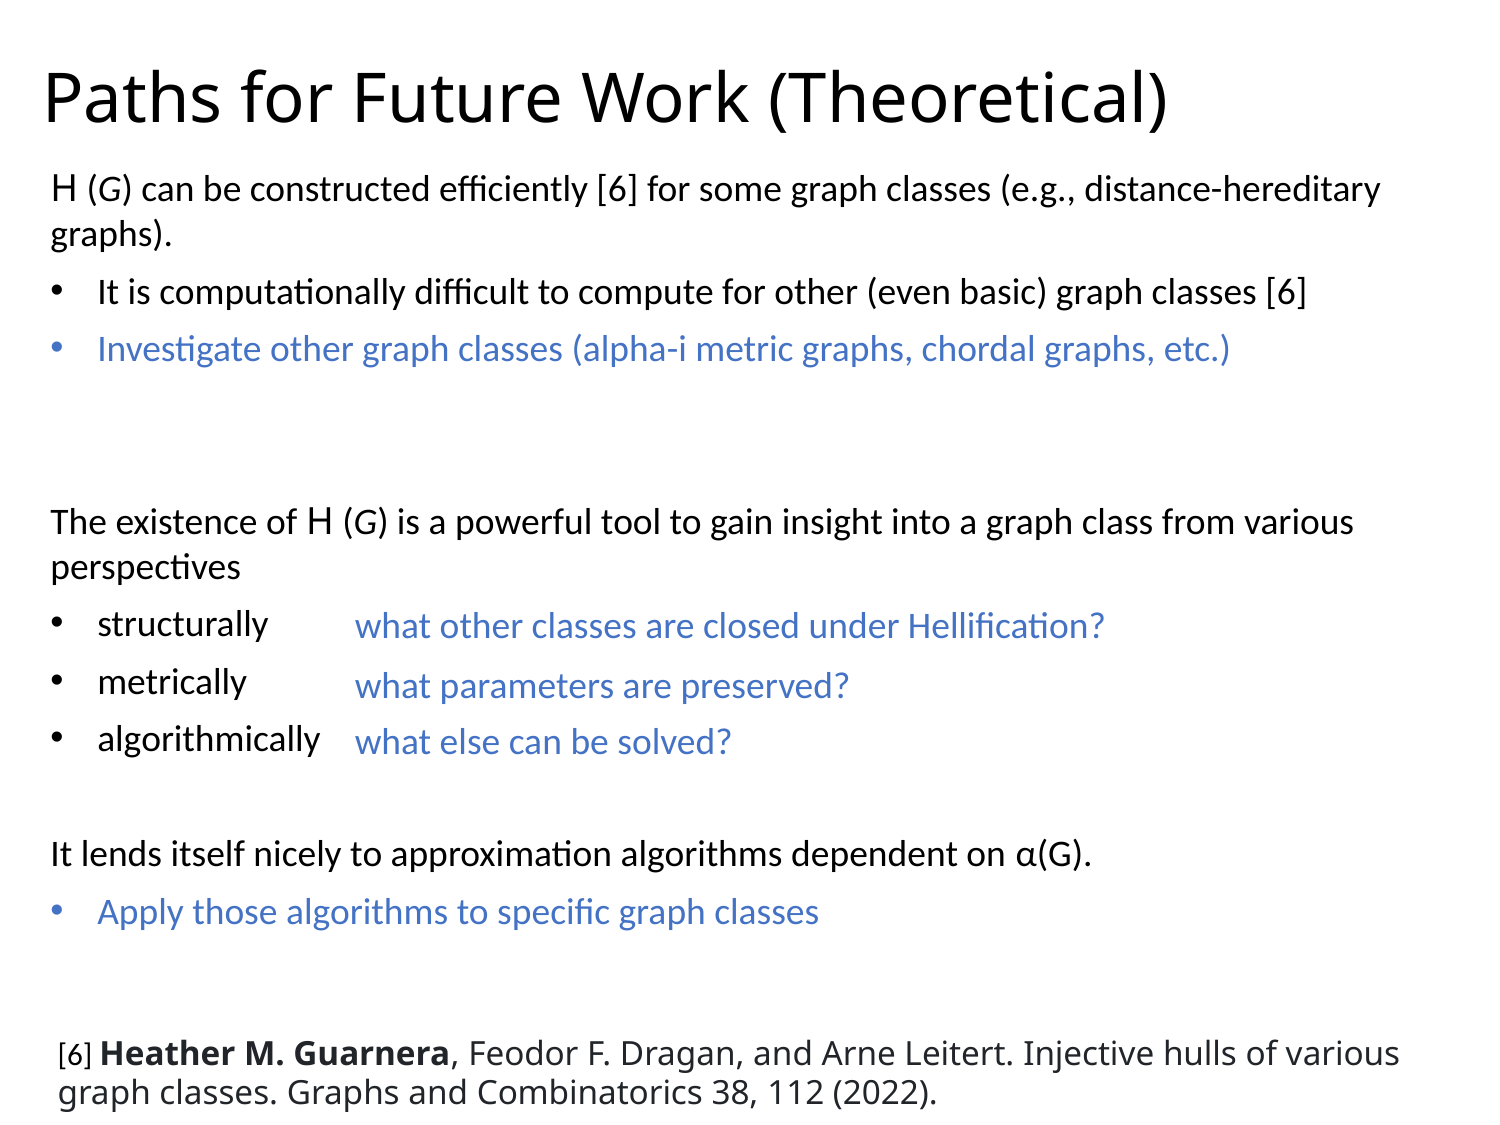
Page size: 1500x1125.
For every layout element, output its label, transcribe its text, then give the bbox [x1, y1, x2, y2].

text_box what other classes are closed under Hellification? [340, 593, 1500, 653]
text_box H (G) can be constructed efficiently [6] for some graph classes (e.g., distance-hereditary graphs). It is computationally difficult to compute for other (even basic) graph classes [6] Investigate other graph classes (alpha-i metric graphs, chordal graphs, etc.) The existence of H (G) is a powerful tool to gain insight into a graph class from various perspectives structurally metrically algorithmically It lends itself nicely to approximation algorithms dependent on α(G). Apply those algorithms to specific graph classes [35, 156, 1465, 940]
text_box what else can be solved? [340, 709, 1500, 770]
text_box [6] Heather M. Guarnera, Feodor F. Dragan, and Arne Leitert. Injective hulls of various graph classes. Graphs and Combinatorics 38, 112 (2022). [42, 1024, 1434, 1119]
text_box what parameters are preserved? [340, 653, 1500, 709]
title Paths for Future Work (Theoretical) [27, 22, 1473, 178]
